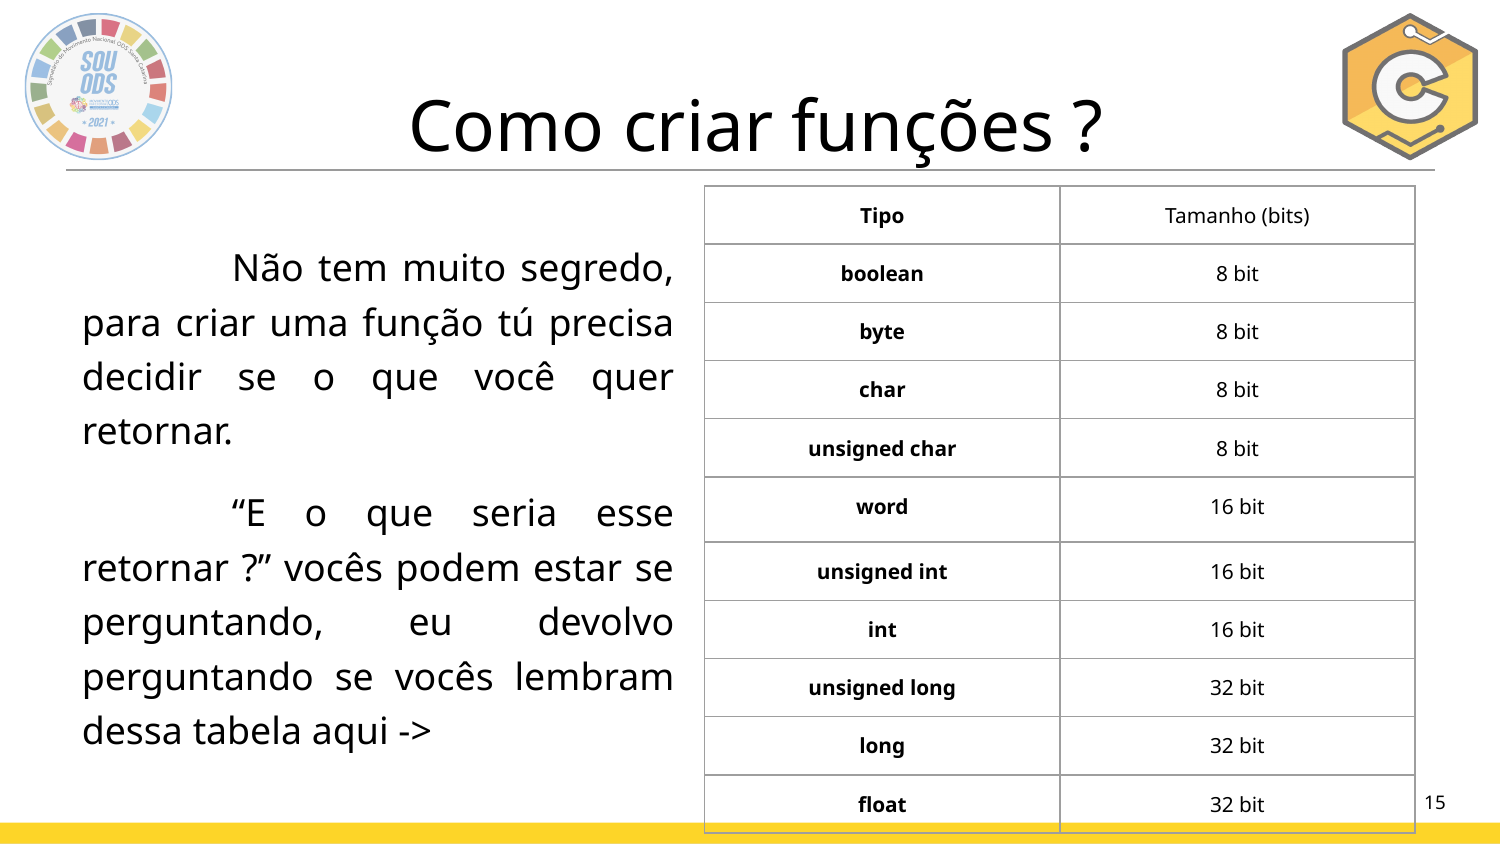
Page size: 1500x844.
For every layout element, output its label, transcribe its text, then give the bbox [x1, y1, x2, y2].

table_cell long [705, 717, 1059, 774]
table_cell 8 bit [1061, 245, 1414, 302]
table_header Tamanho (bits) [1061, 187, 1414, 243]
text_box Como criar funções ? [97, 65, 1415, 164]
table_cell 16 bit [1061, 601, 1414, 658]
table_cell char [705, 361, 1059, 418]
table_cell boolean [705, 245, 1059, 302]
table_cell unsigned char [705, 419, 1059, 476]
table_cell word [705, 478, 1059, 541]
table_cell int [705, 601, 1059, 658]
table_cell 32 bit [1061, 717, 1414, 774]
slide_number ‹#› [1416, 795, 1451, 822]
table_cell 32 bit [1061, 659, 1414, 716]
text_box Não tem muito segredo, para criar uma função tú precisa decidir se o que você quer retornar. “E o que seria esse retornar ?” vocês podem estar se perguntando, eu devolvo perguntando se vocês lembram dessa tabela aqui -> [0, 218, 704, 769]
table_cell 8 bit [1061, 361, 1414, 418]
table_cell unsigned int [705, 543, 1059, 600]
table_cell 16 bit [1061, 543, 1414, 600]
table_header Tipo [705, 187, 1059, 243]
table_cell 32 bit [1061, 776, 1414, 832]
text_box [0, 822, 1500, 844]
table_cell 16 bit [1061, 478, 1414, 541]
table_cell unsigned long [705, 659, 1059, 716]
table_cell 8 bit [1061, 419, 1414, 476]
table_cell 8 bit [1061, 303, 1414, 360]
table_cell float [705, 776, 1059, 832]
table_cell byte [705, 303, 1059, 360]
